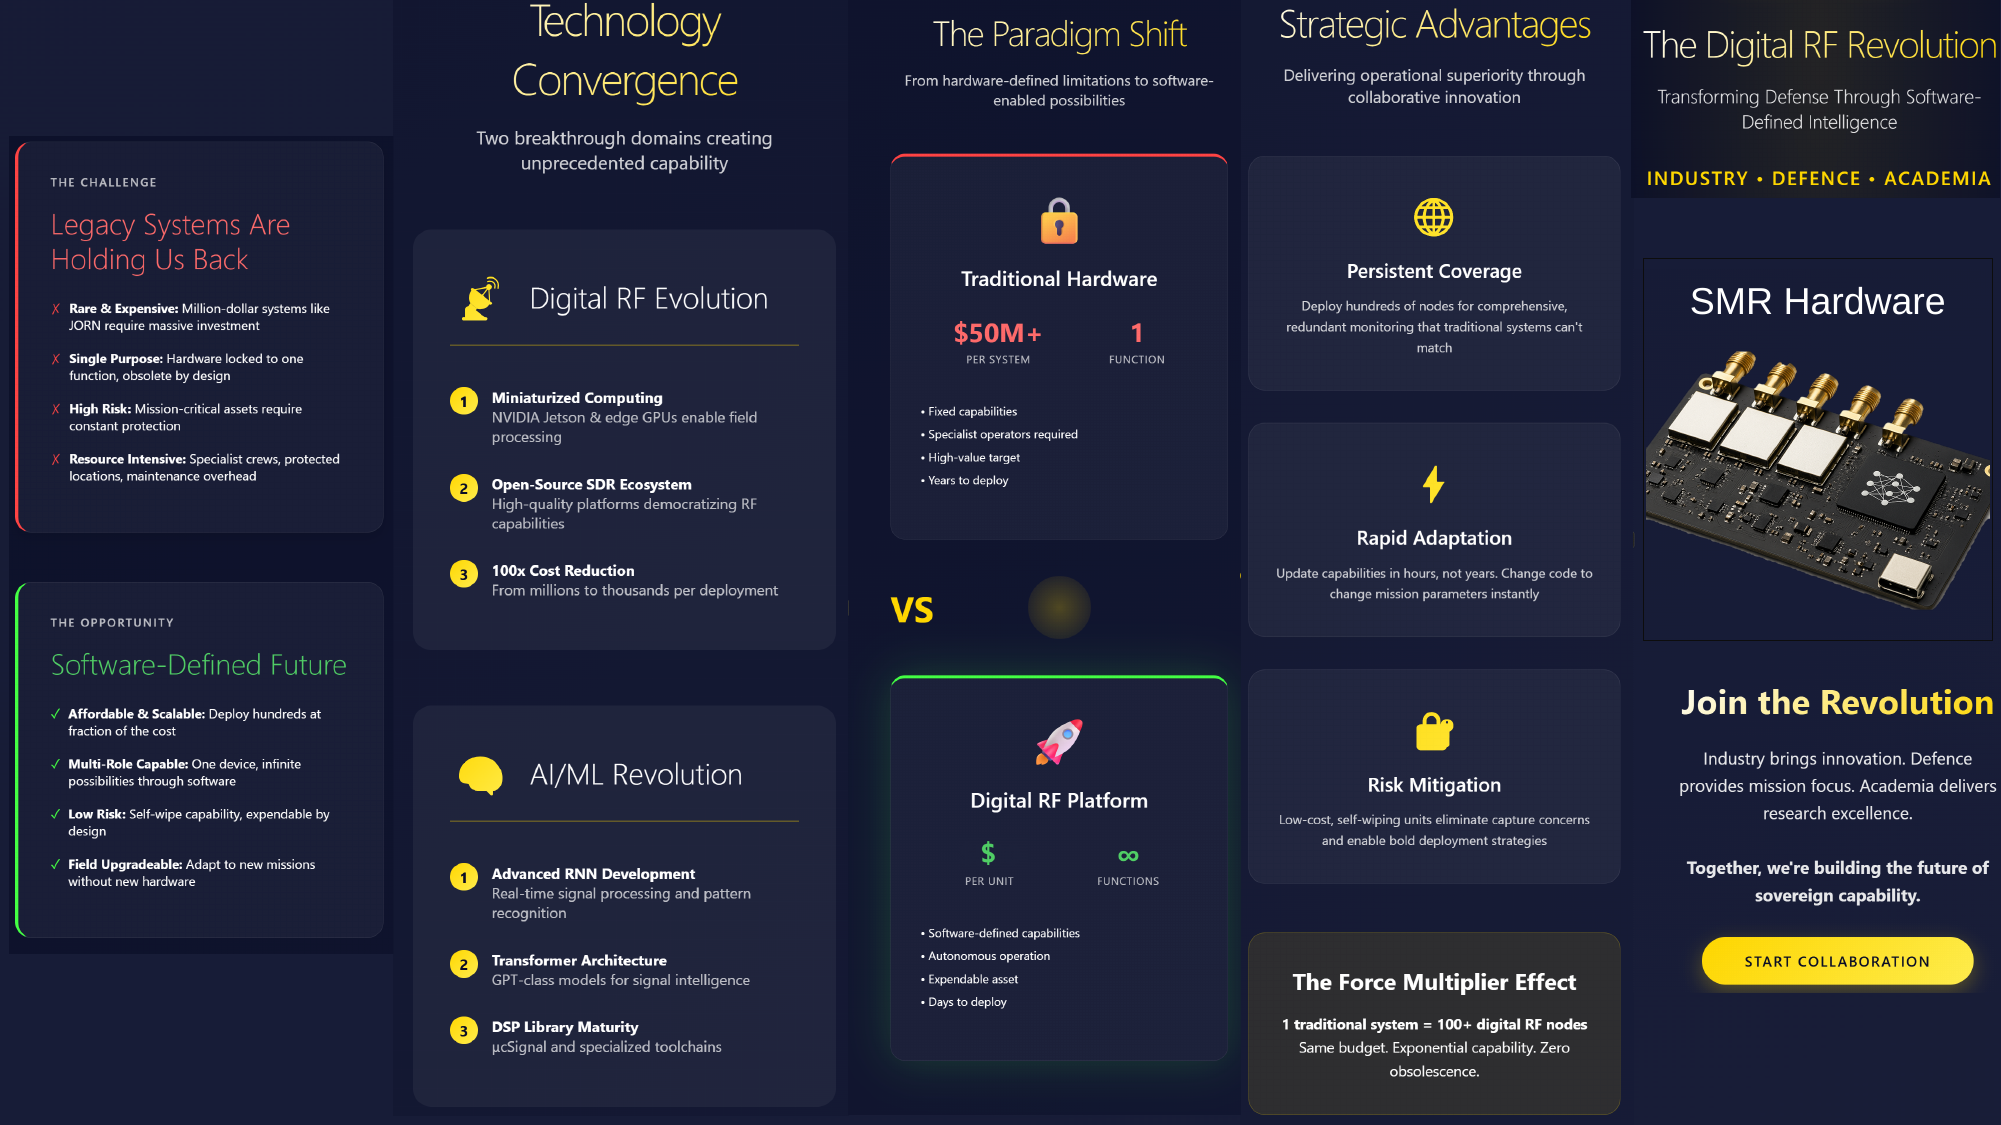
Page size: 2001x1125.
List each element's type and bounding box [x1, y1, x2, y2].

picture [0, 0, 2001, 1125]
text_box [1643, 258, 1993, 641]
